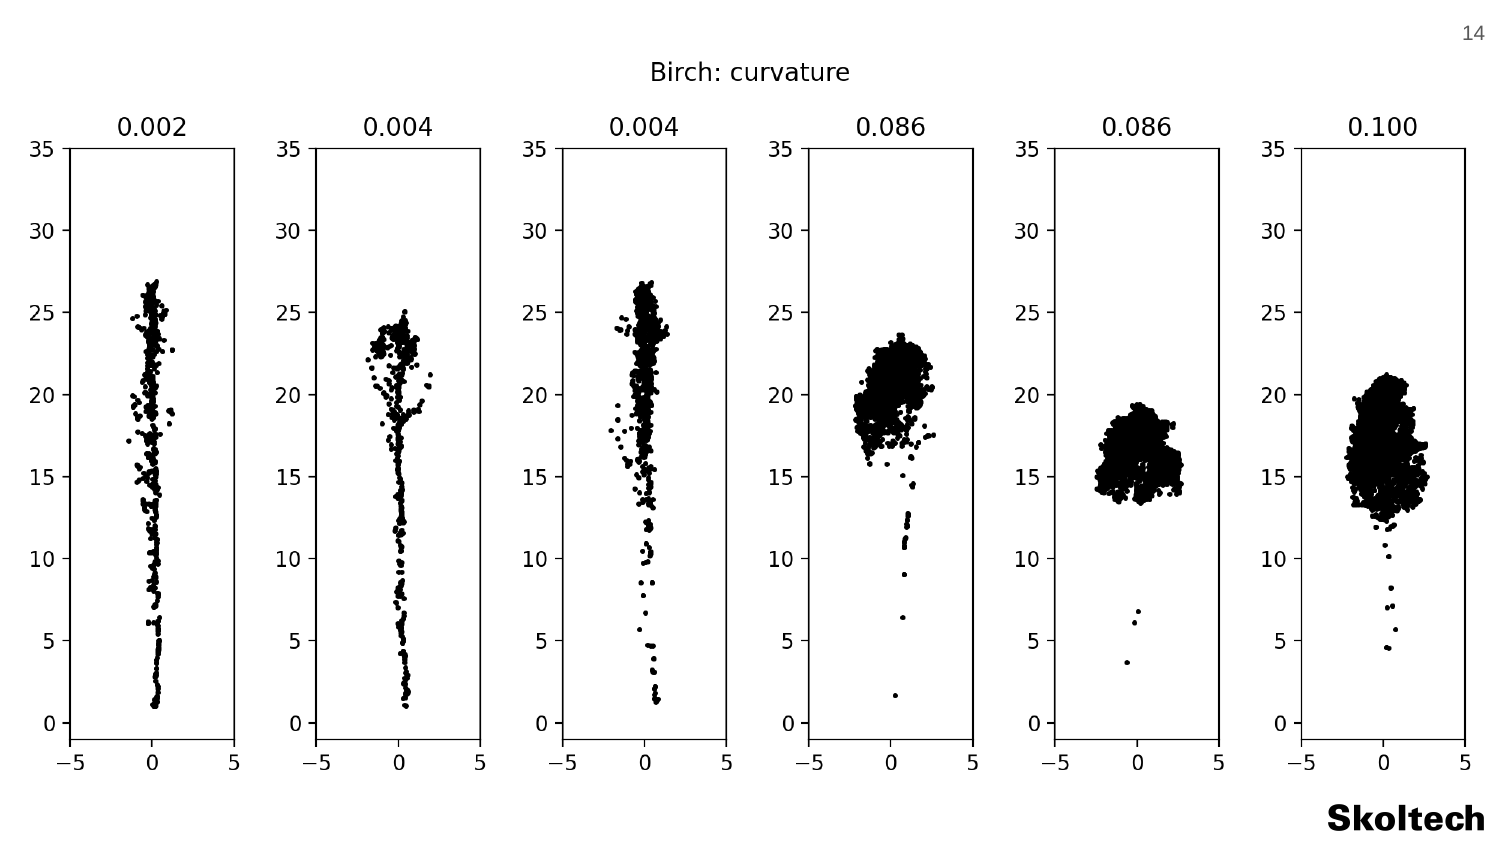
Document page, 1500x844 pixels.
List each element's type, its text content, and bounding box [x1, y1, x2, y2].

picture [1328, 803, 1484, 831]
slide_number ‹#› [1410, 0, 1500, 46]
picture [0, 46, 1500, 798]
